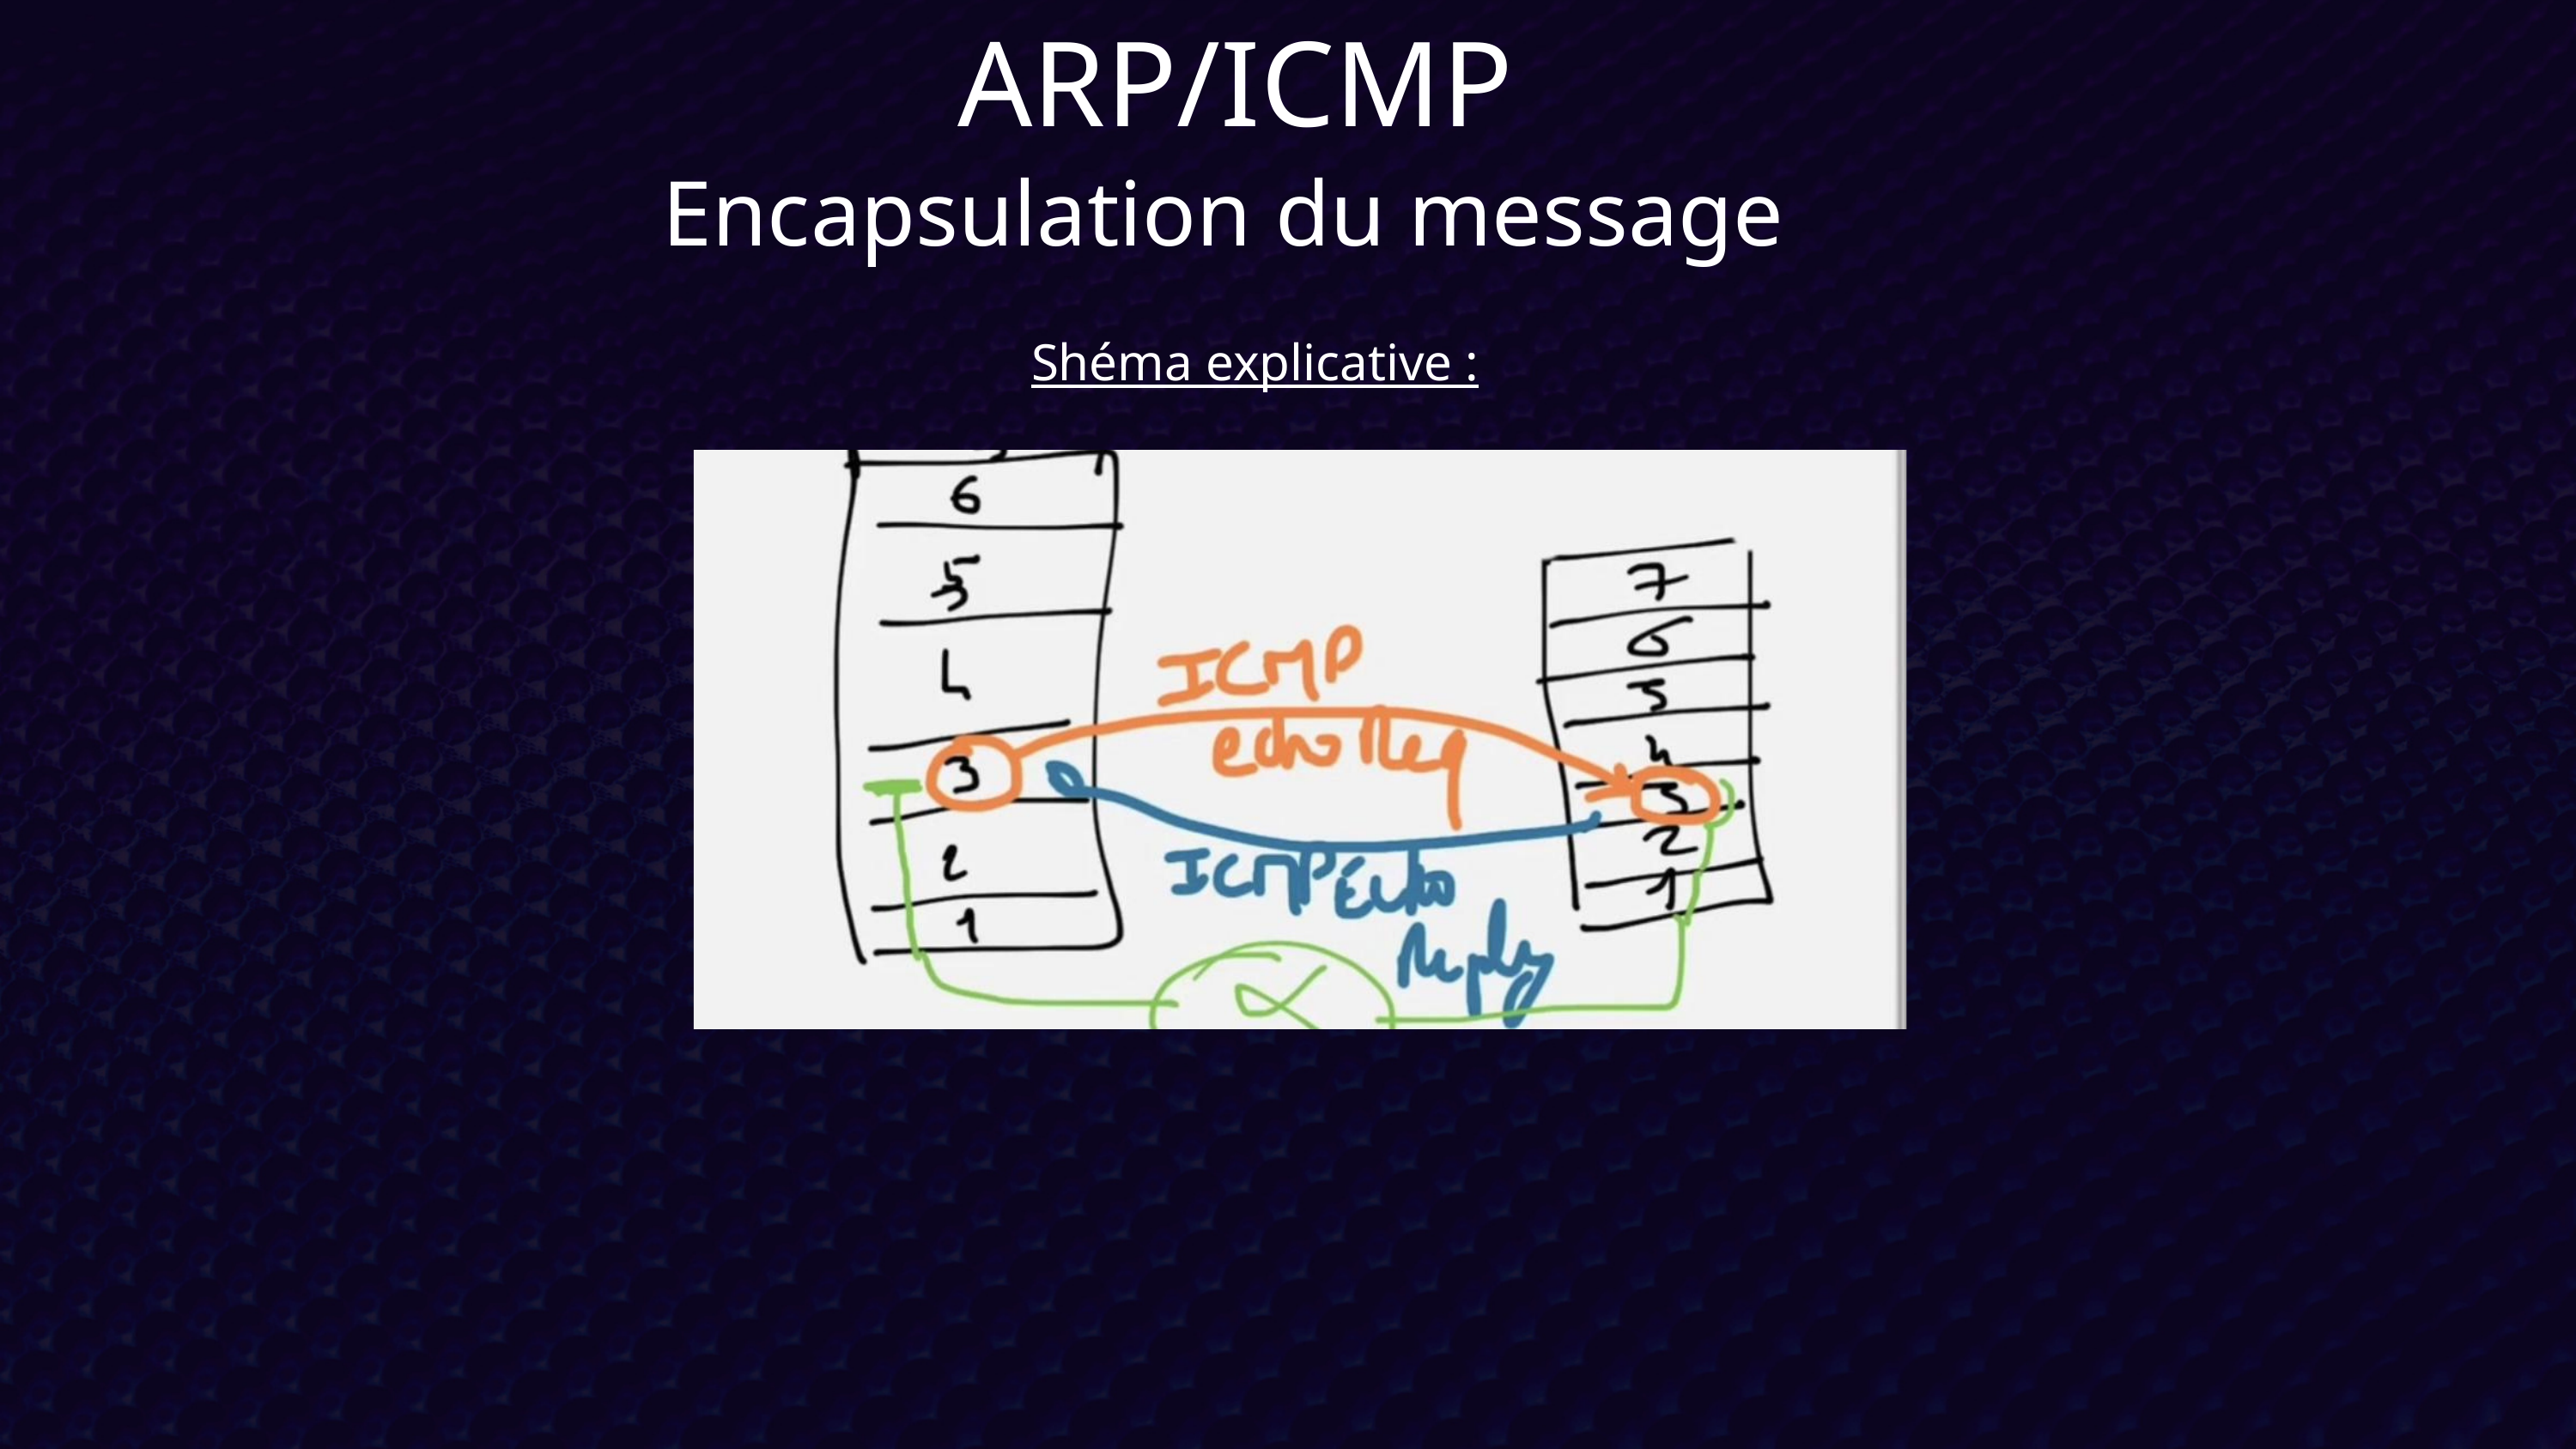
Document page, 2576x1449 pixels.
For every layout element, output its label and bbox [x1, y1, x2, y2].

text_box [0, 0, 2576, 1449]
